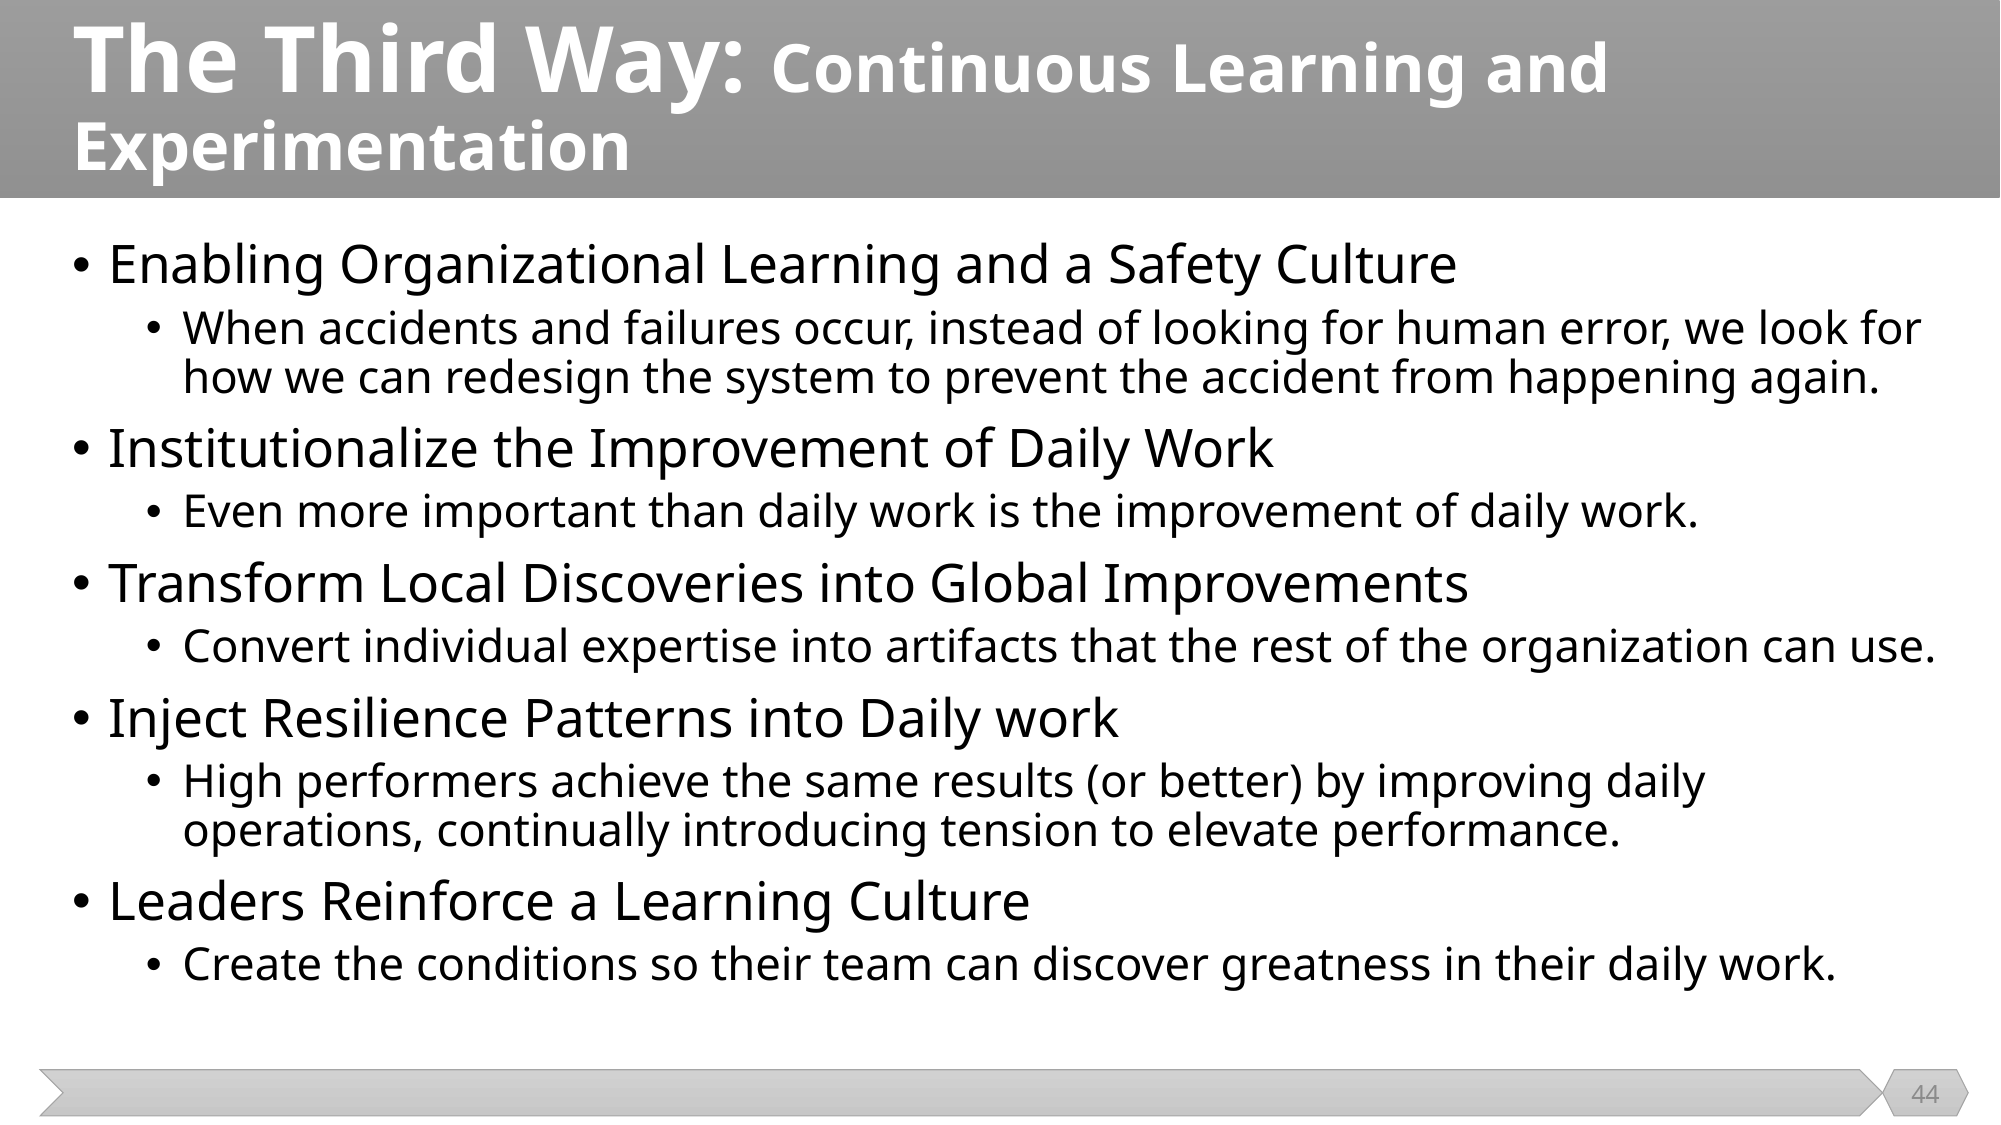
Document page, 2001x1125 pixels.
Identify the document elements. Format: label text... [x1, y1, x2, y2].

list Enabling Organizational Learning and a Safety Culture When accidents and failures occur, instead of looking for human error, we look for how we can redesign the system to prevent the accident from happening again. Institutionalize the Improvement of Daily Work Even more important than daily work is the improvement of daily work. Transform Local Discoveries into Global Improvements Convert individual expertise into artifacts that the rest of the organization can use. Inject Resilience Patterns into Daily work High performers achieve the same results (or better) by improving daily operations, continually introducing tension to elevate performance. Leaders Reinforce a Learning Culture Create the conditions so their team can discover greatness in their daily work. [56, 230, 1969, 1010]
slide_number 44 [1882, 1065, 1969, 1125]
title The Third Way: Continuous Learning and Experimentation [56, 0, 1969, 199]
